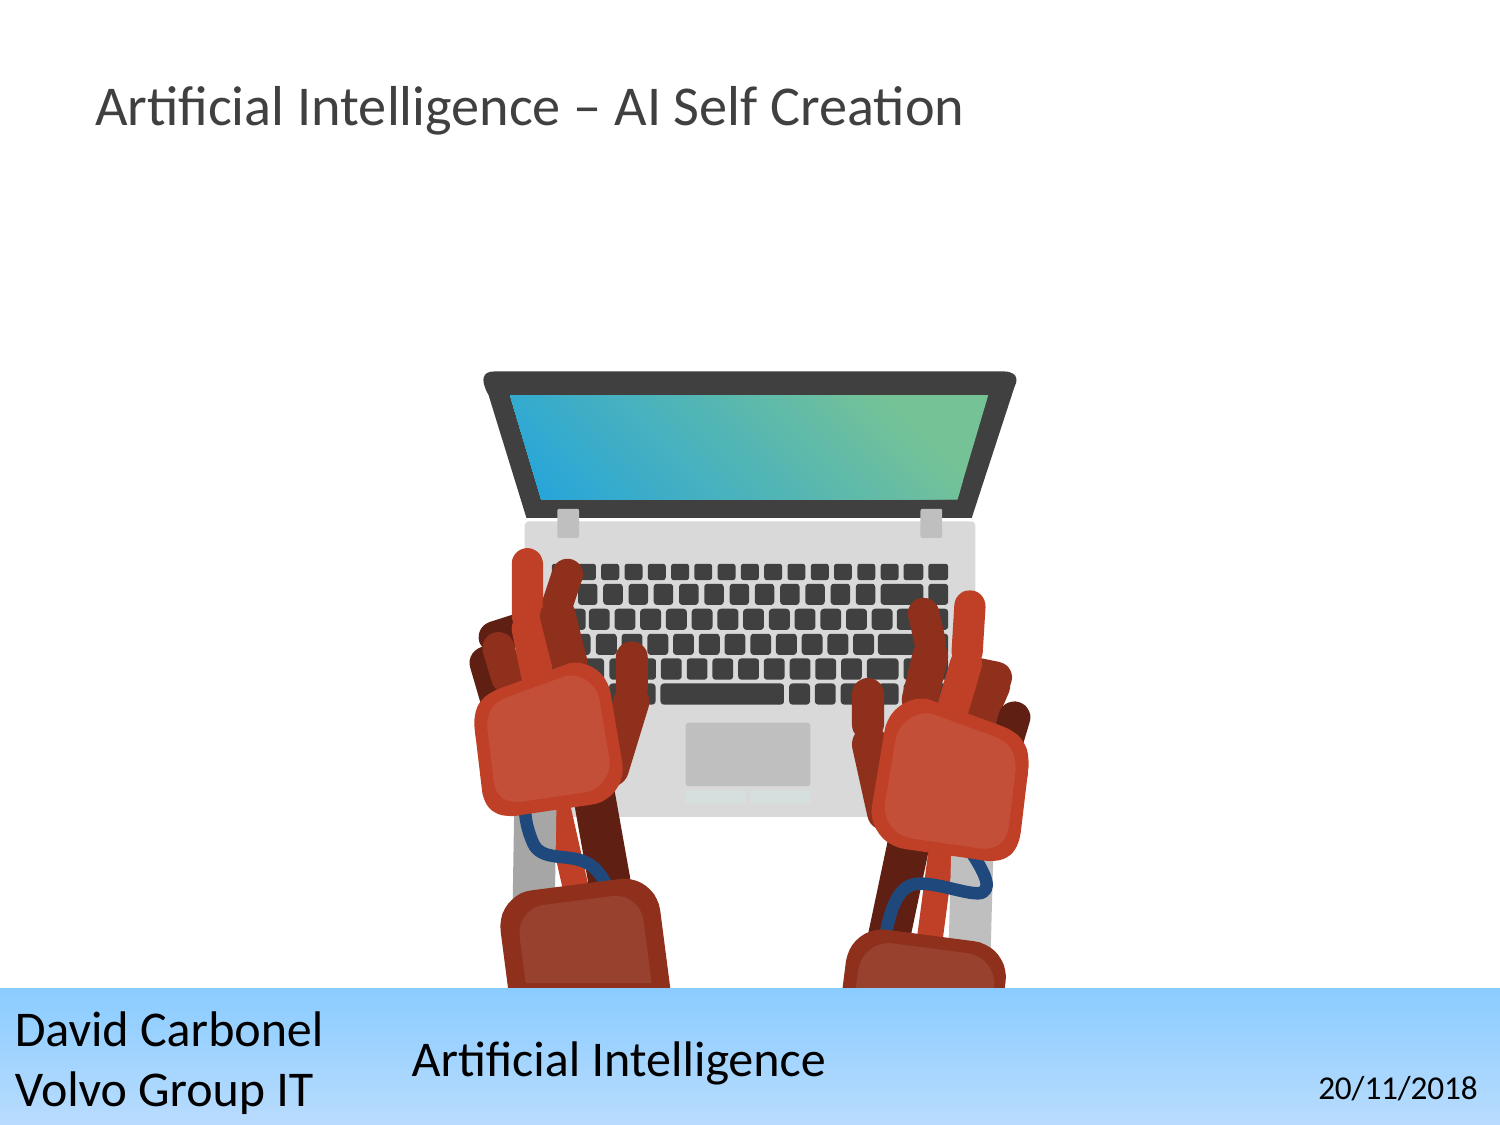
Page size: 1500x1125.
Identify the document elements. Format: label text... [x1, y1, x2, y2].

text_box David Carbonel Volvo Group IT [0, 988, 365, 1124]
title Artificial Intelligence – AI Self Creation [75, 45, 1425, 162]
text_box [0, 987, 1500, 1125]
text_box Artificial Intelligence [396, 1018, 842, 1094]
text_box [483, 371, 1017, 546]
text_box 20/11/2018 [1303, 1059, 1493, 1114]
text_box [469, 547, 1031, 996]
